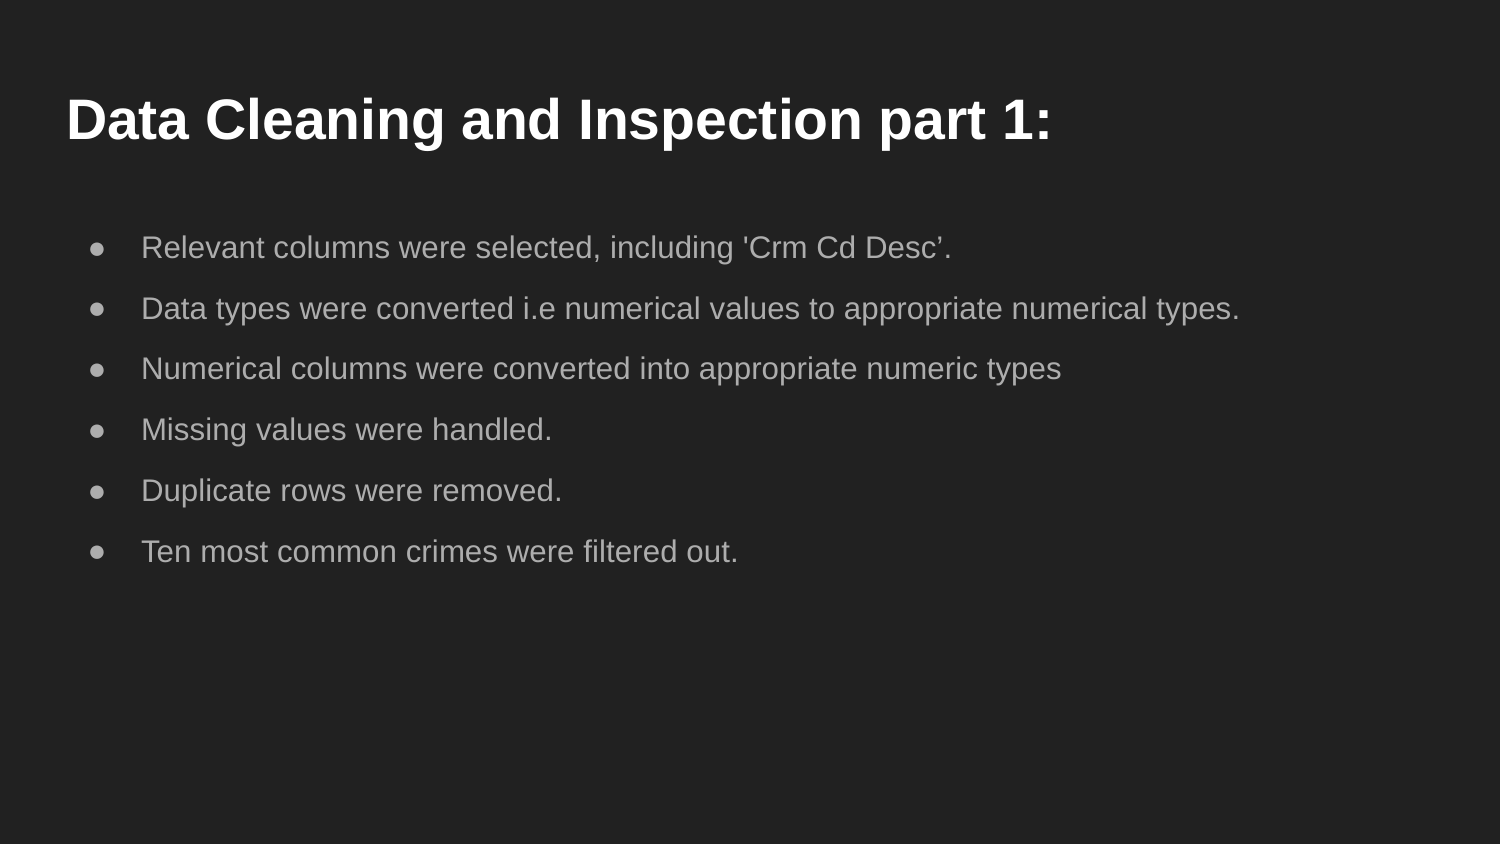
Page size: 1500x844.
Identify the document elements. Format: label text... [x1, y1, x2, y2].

title Data Cleaning and Inspection part 1: [51, 72, 1449, 167]
list Relevant columns were selected, including 'Crm Cd Desc’. Data types were converted i.e numerical values to appropriate numerical types. Numerical columns were converted into appropriate numeric types Missing values were handled. Duplicate rows were removed. Ten most common crimes were filtered out. [51, 189, 1449, 750]
